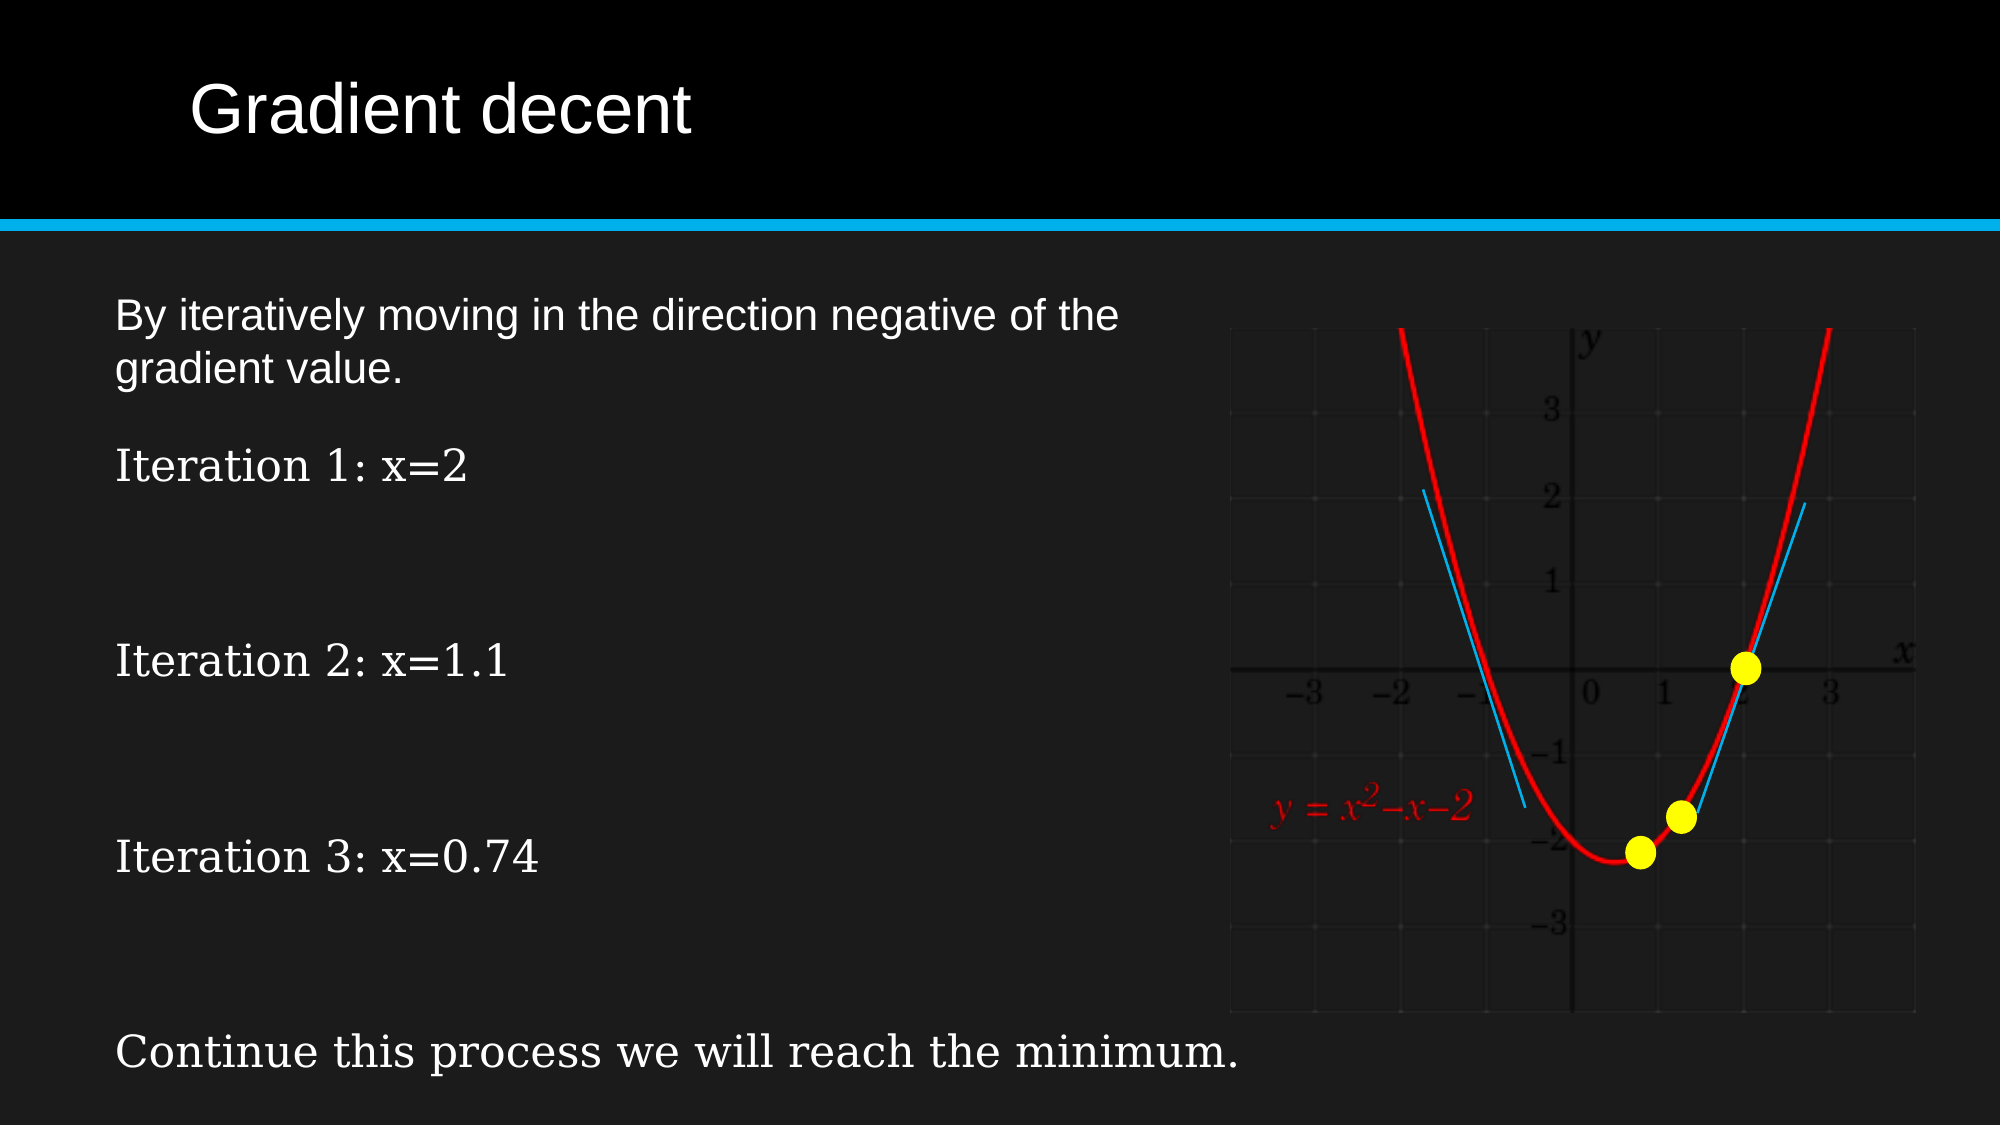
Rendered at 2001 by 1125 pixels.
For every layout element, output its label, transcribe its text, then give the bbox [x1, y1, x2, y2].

title Gradient decent [174, 20, 1825, 201]
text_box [1697, 502, 1806, 814]
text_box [1422, 489, 1526, 808]
picture [1230, 328, 1916, 1013]
